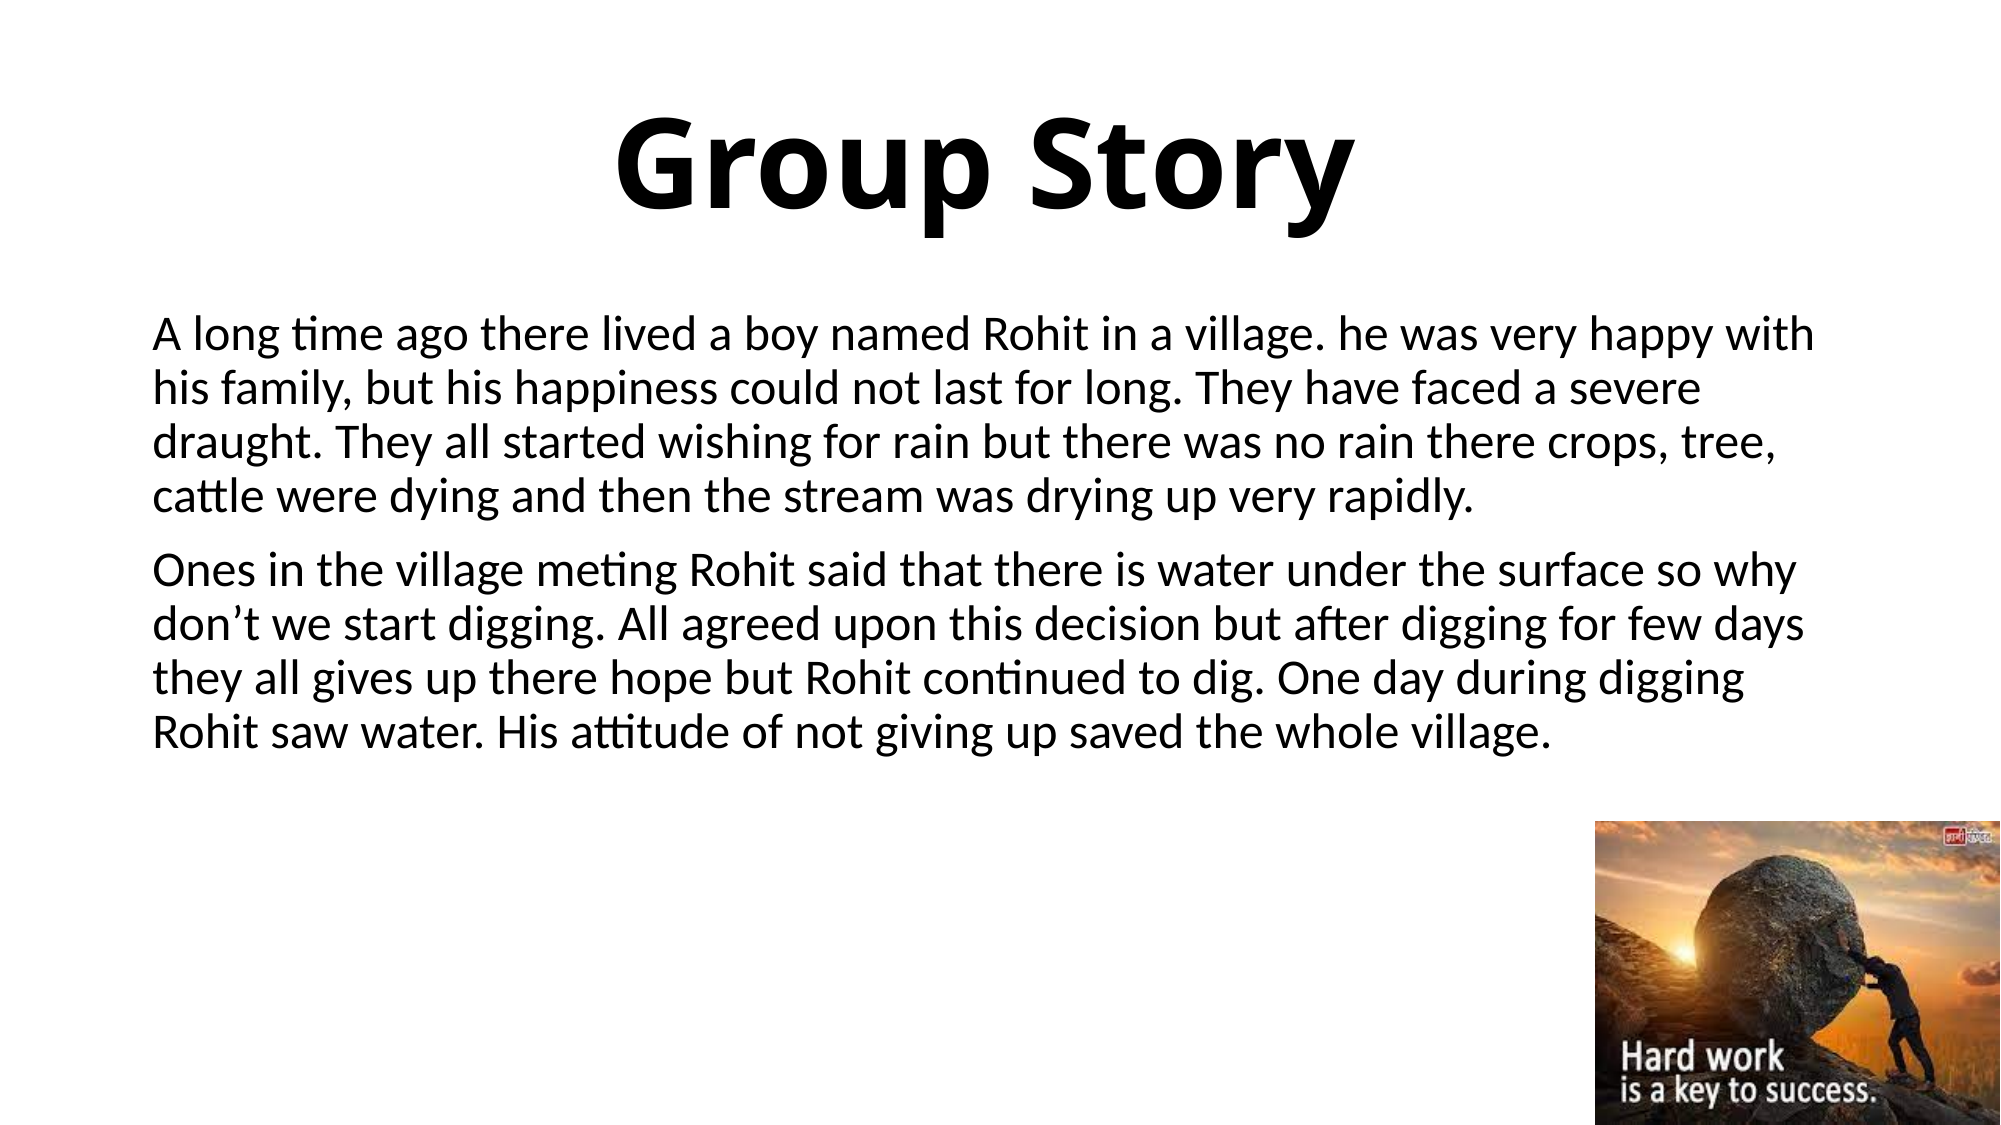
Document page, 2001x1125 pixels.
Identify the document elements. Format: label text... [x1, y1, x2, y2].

picture [1595, 821, 2000, 1125]
list A long time ago there lived a boy named Rohit in a village. he was very happy with his family, but his happiness could not last for long. They have faced a severe draught. They all started wishing for rain but there was no rain there crops, tree, cattle were dying and then the stream was drying up very rapidly. Ones in the village meting Rohit said that there is water under the surface so why don’t we start digging. All agreed upon this decision but after digging for few days they all gives up there hope but Rohit continued to dig. One day during digging Rohit saw water. His attitude of not giving up saved the whole village. [137, 299, 1863, 1014]
title Group Story [137, 59, 1863, 278]
